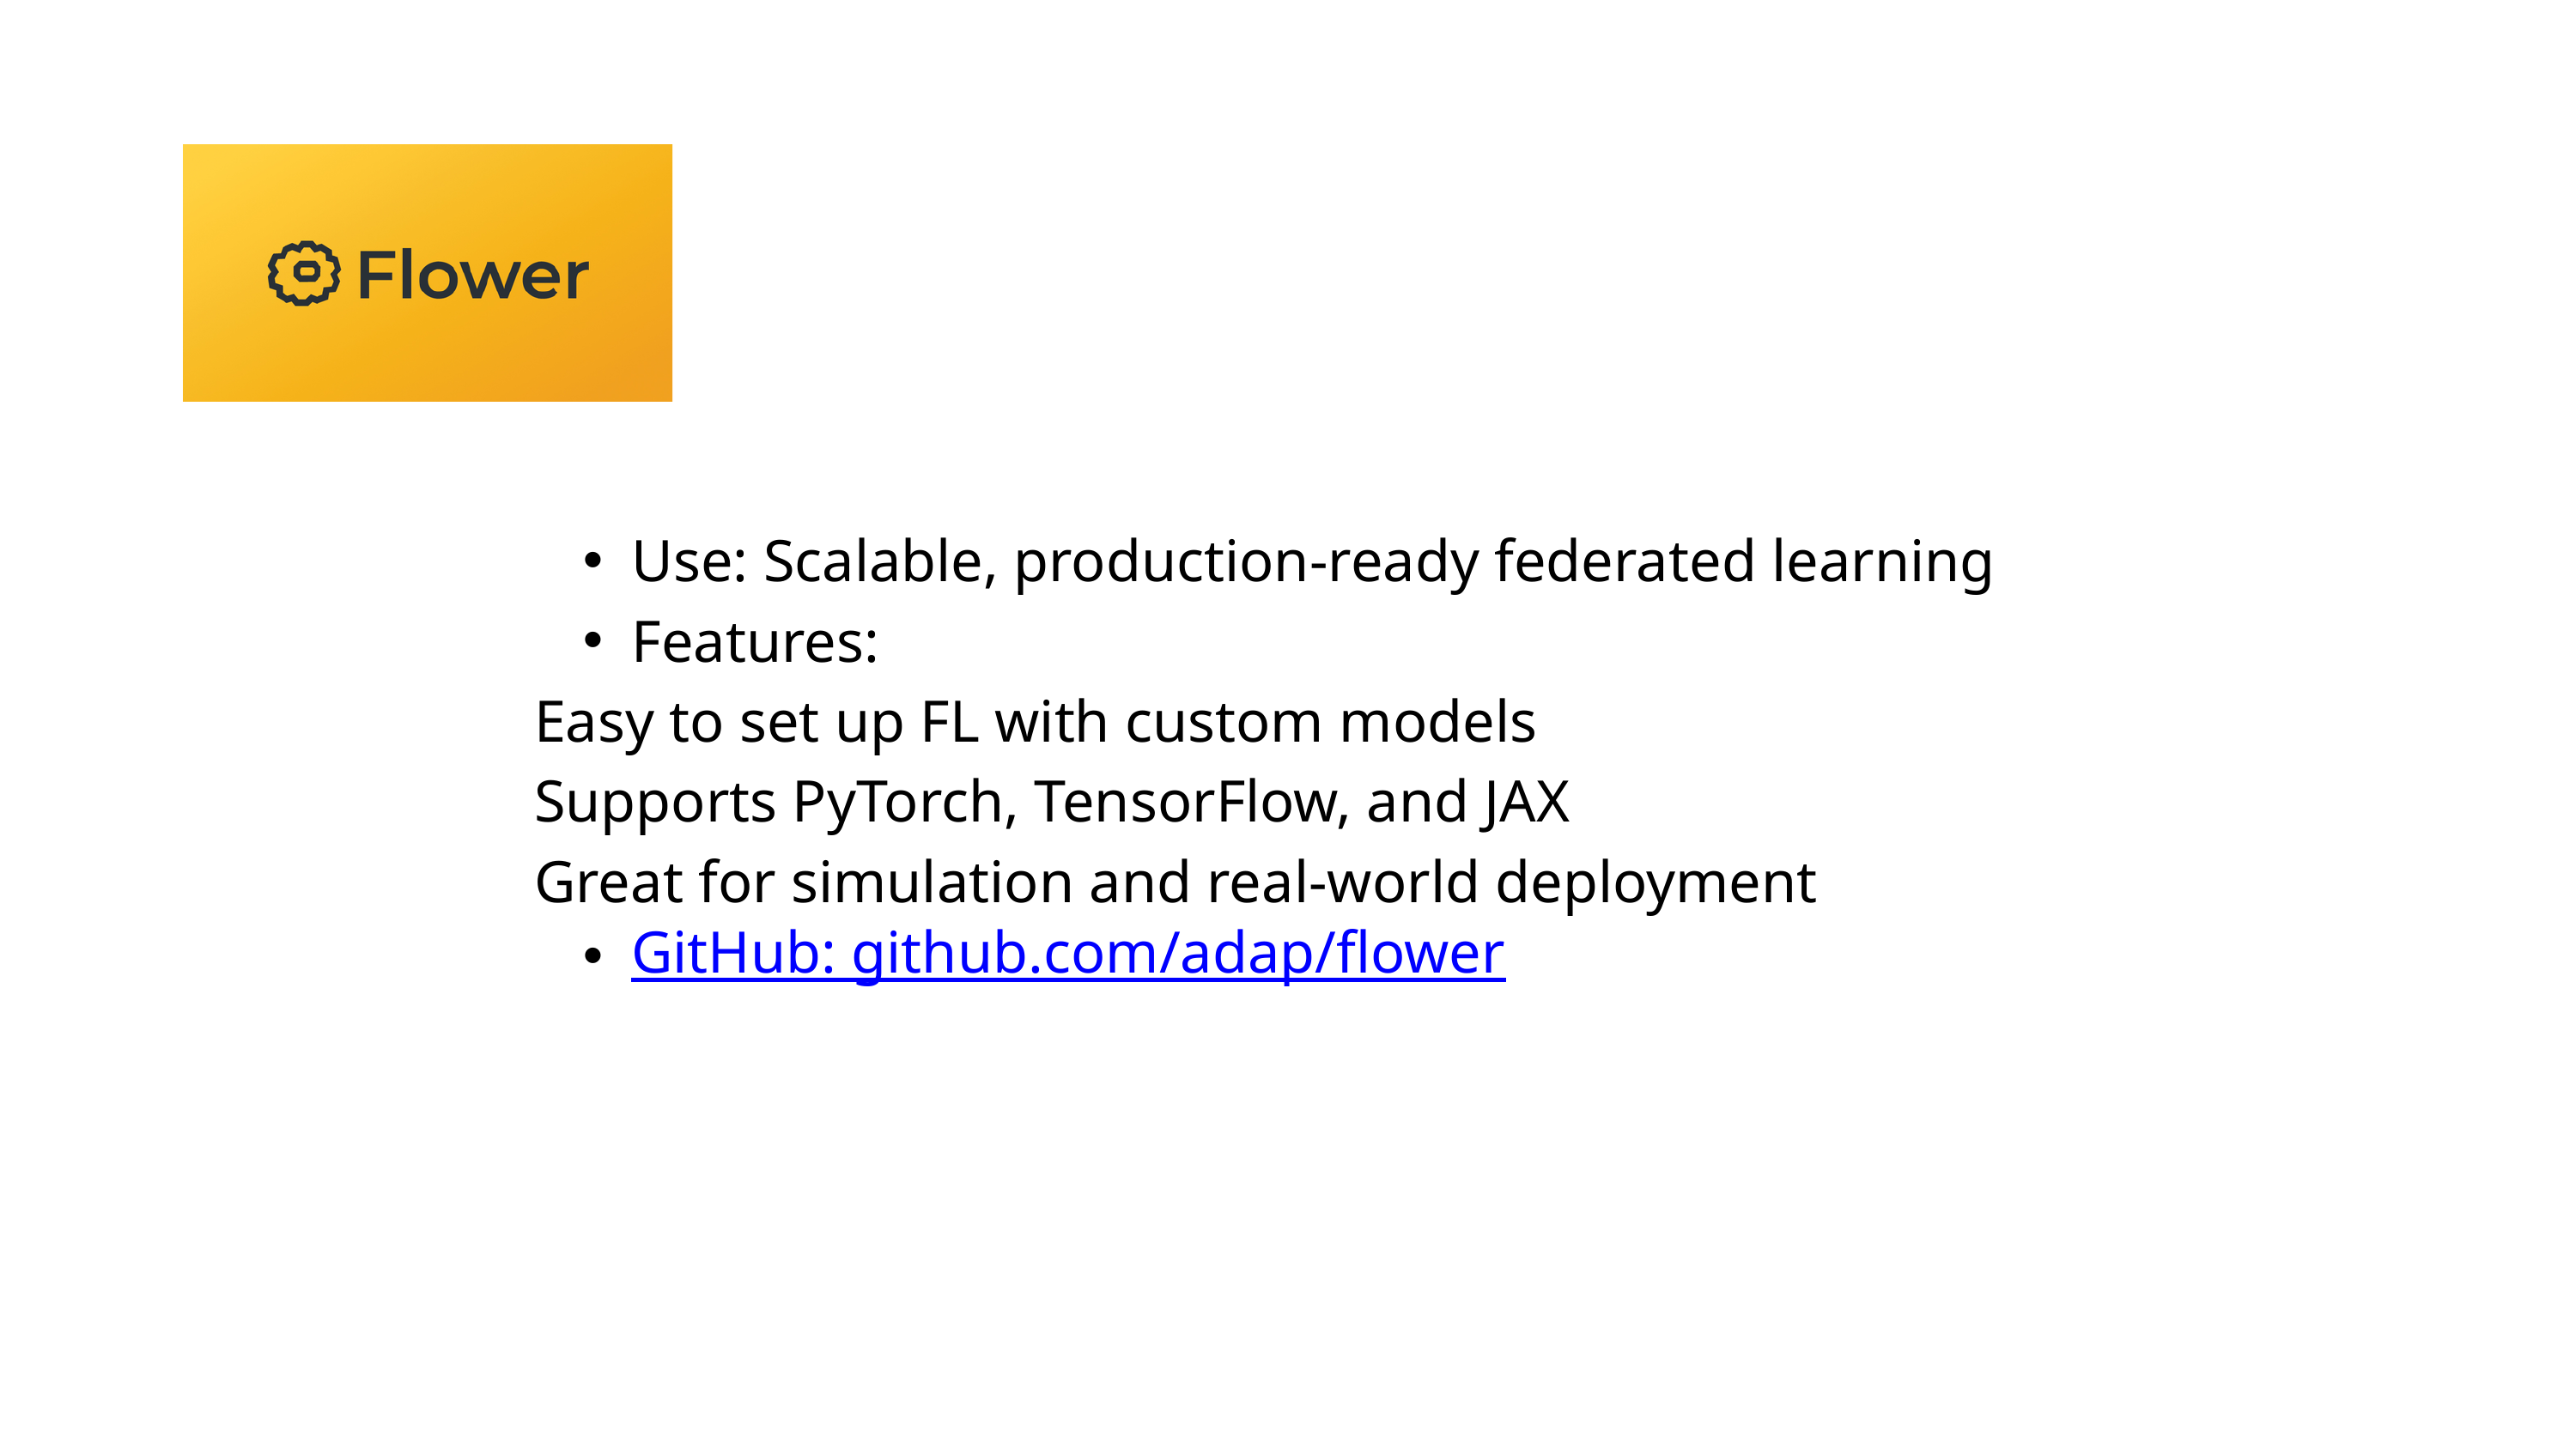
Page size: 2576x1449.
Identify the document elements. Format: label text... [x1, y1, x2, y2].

text_box Use: Scalable, production-ready federated learning Features: Easy to set up FL with custom models Supports PyTorch, TensorFlow, and JAX Great for simulation and real-world deployment GitHub: github.com/adap/flower [534, 512, 2087, 994]
text_box [183, 144, 673, 402]
